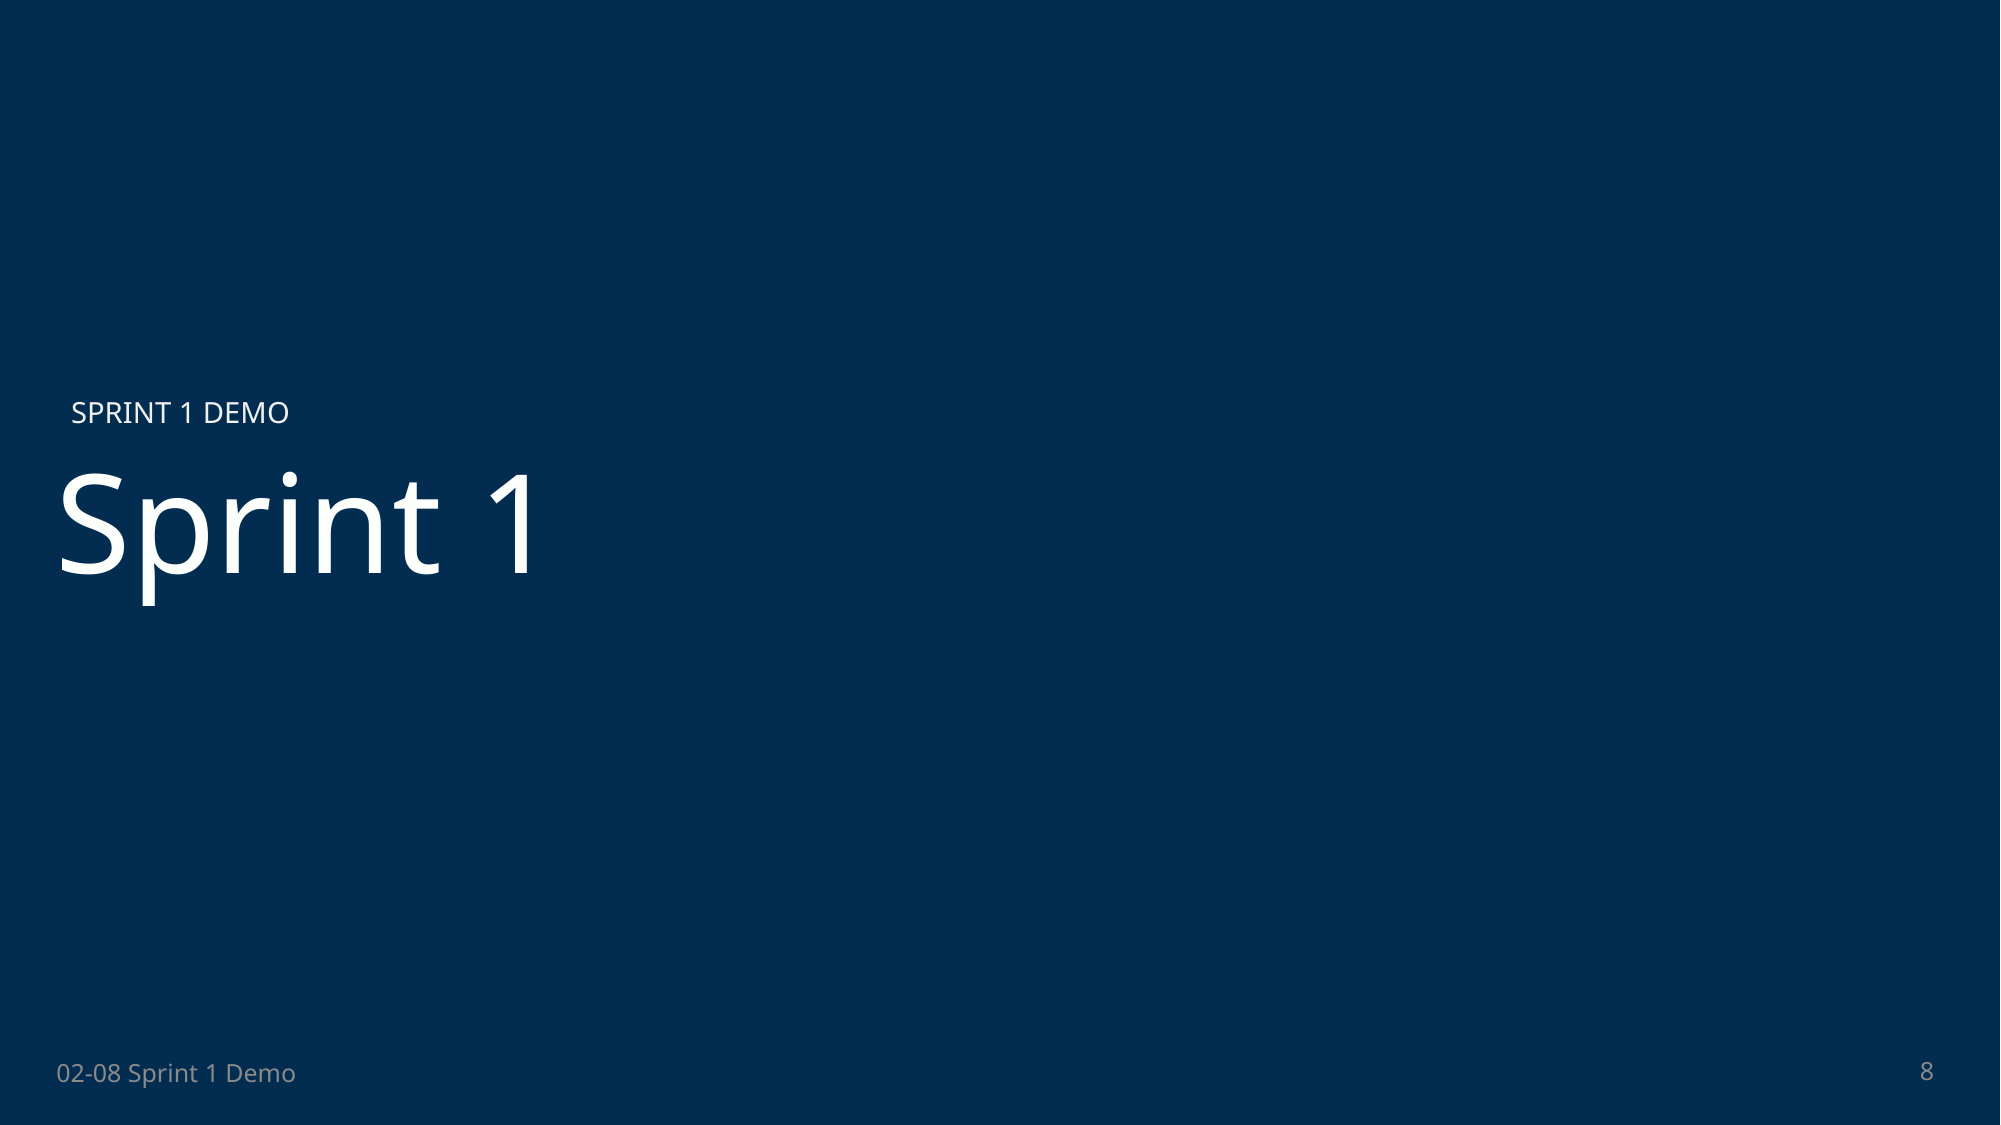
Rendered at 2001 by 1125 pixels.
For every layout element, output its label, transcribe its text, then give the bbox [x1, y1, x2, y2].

text_box SPRINT 1 DEMO [56, 386, 753, 472]
text_box 02-08 Sprint 1 Demo [48, 1042, 319, 1103]
text_box ‹#› [1882, 1042, 1949, 1103]
text_box Sprint 1 [55, 454, 1248, 604]
